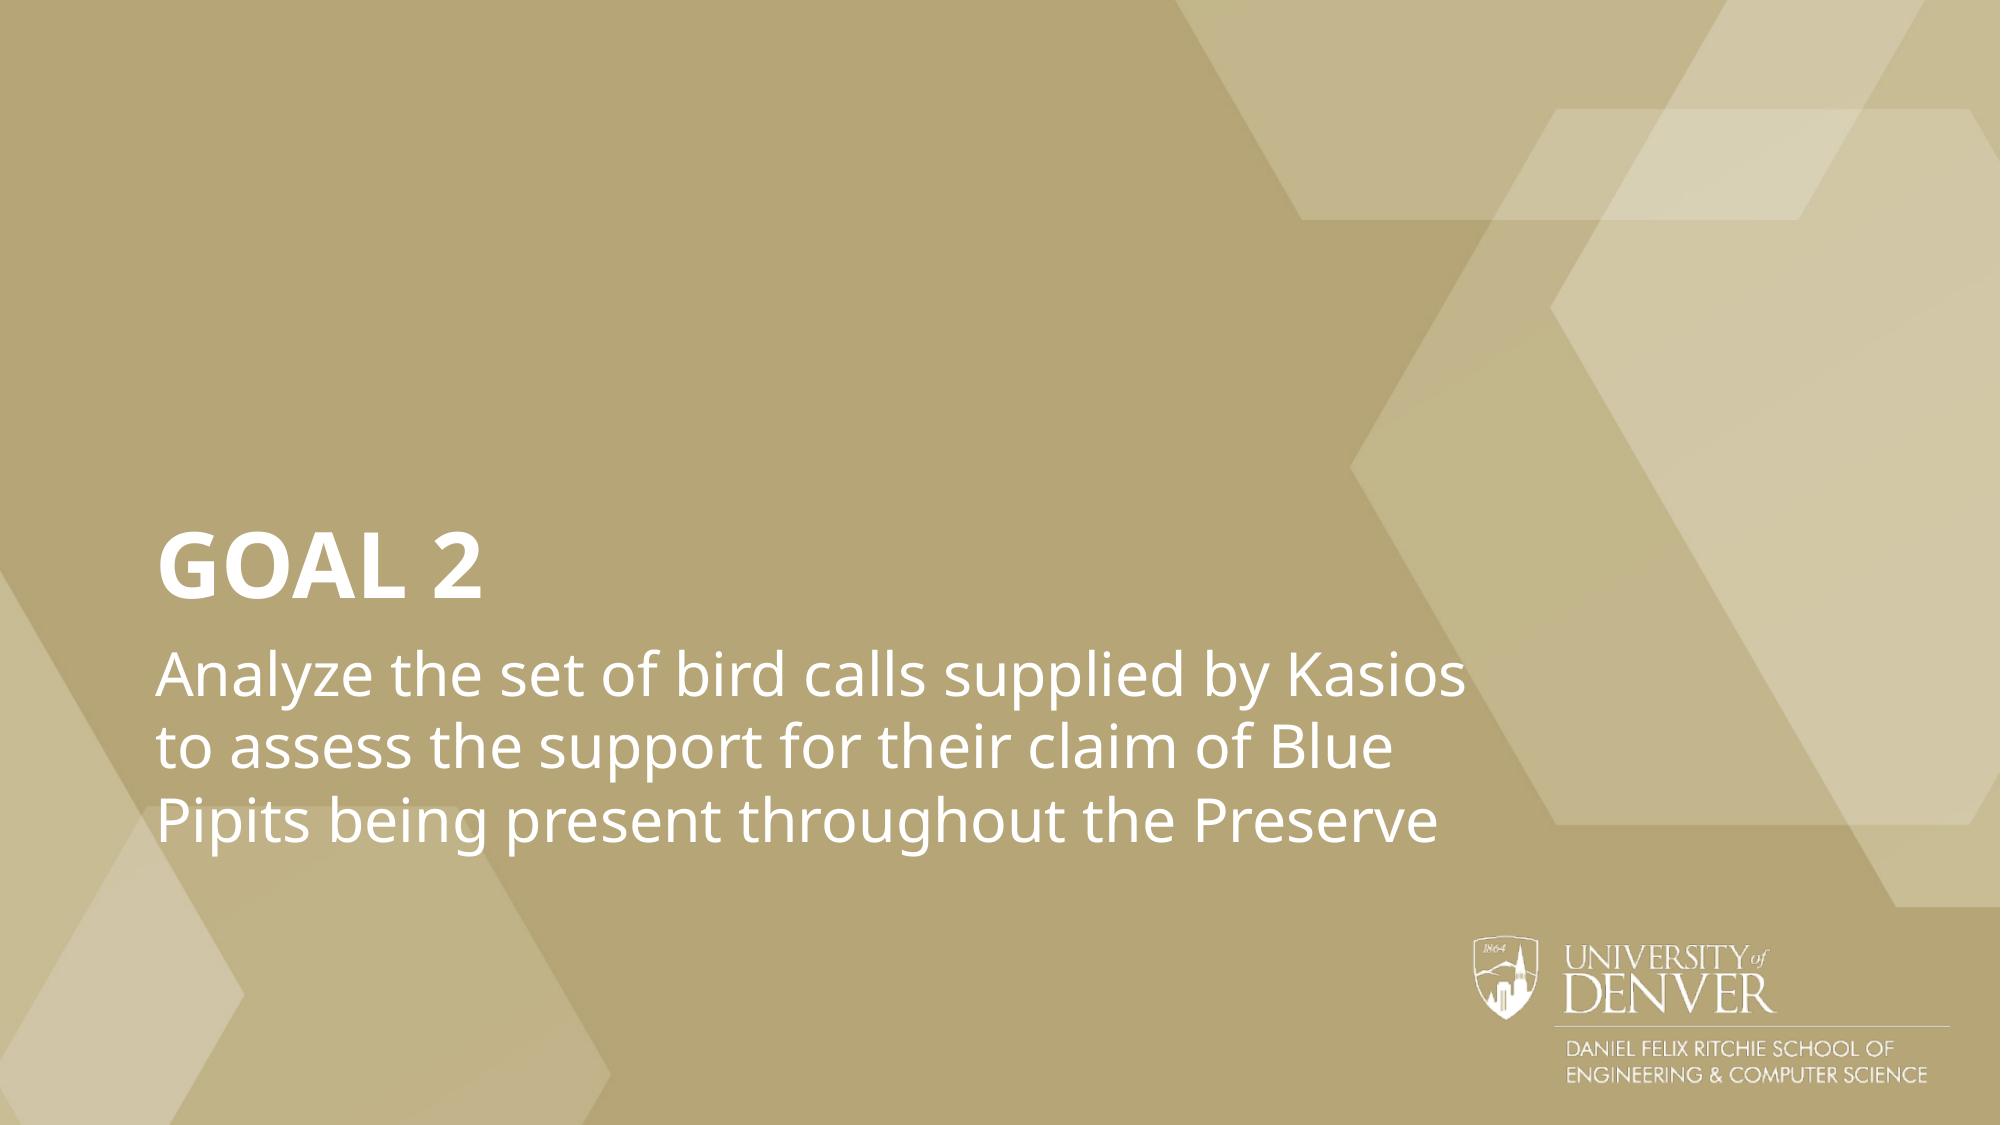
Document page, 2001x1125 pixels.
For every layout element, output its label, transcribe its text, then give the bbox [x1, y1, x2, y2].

title GOAL 2 [140, 229, 1505, 627]
picture [0, 0, 2000, 1125]
list Analyze the set of bird calls supplied by Kasios to assess the support for their claim of Blue Pipits being present throughout the Preserve [140, 627, 1505, 896]
